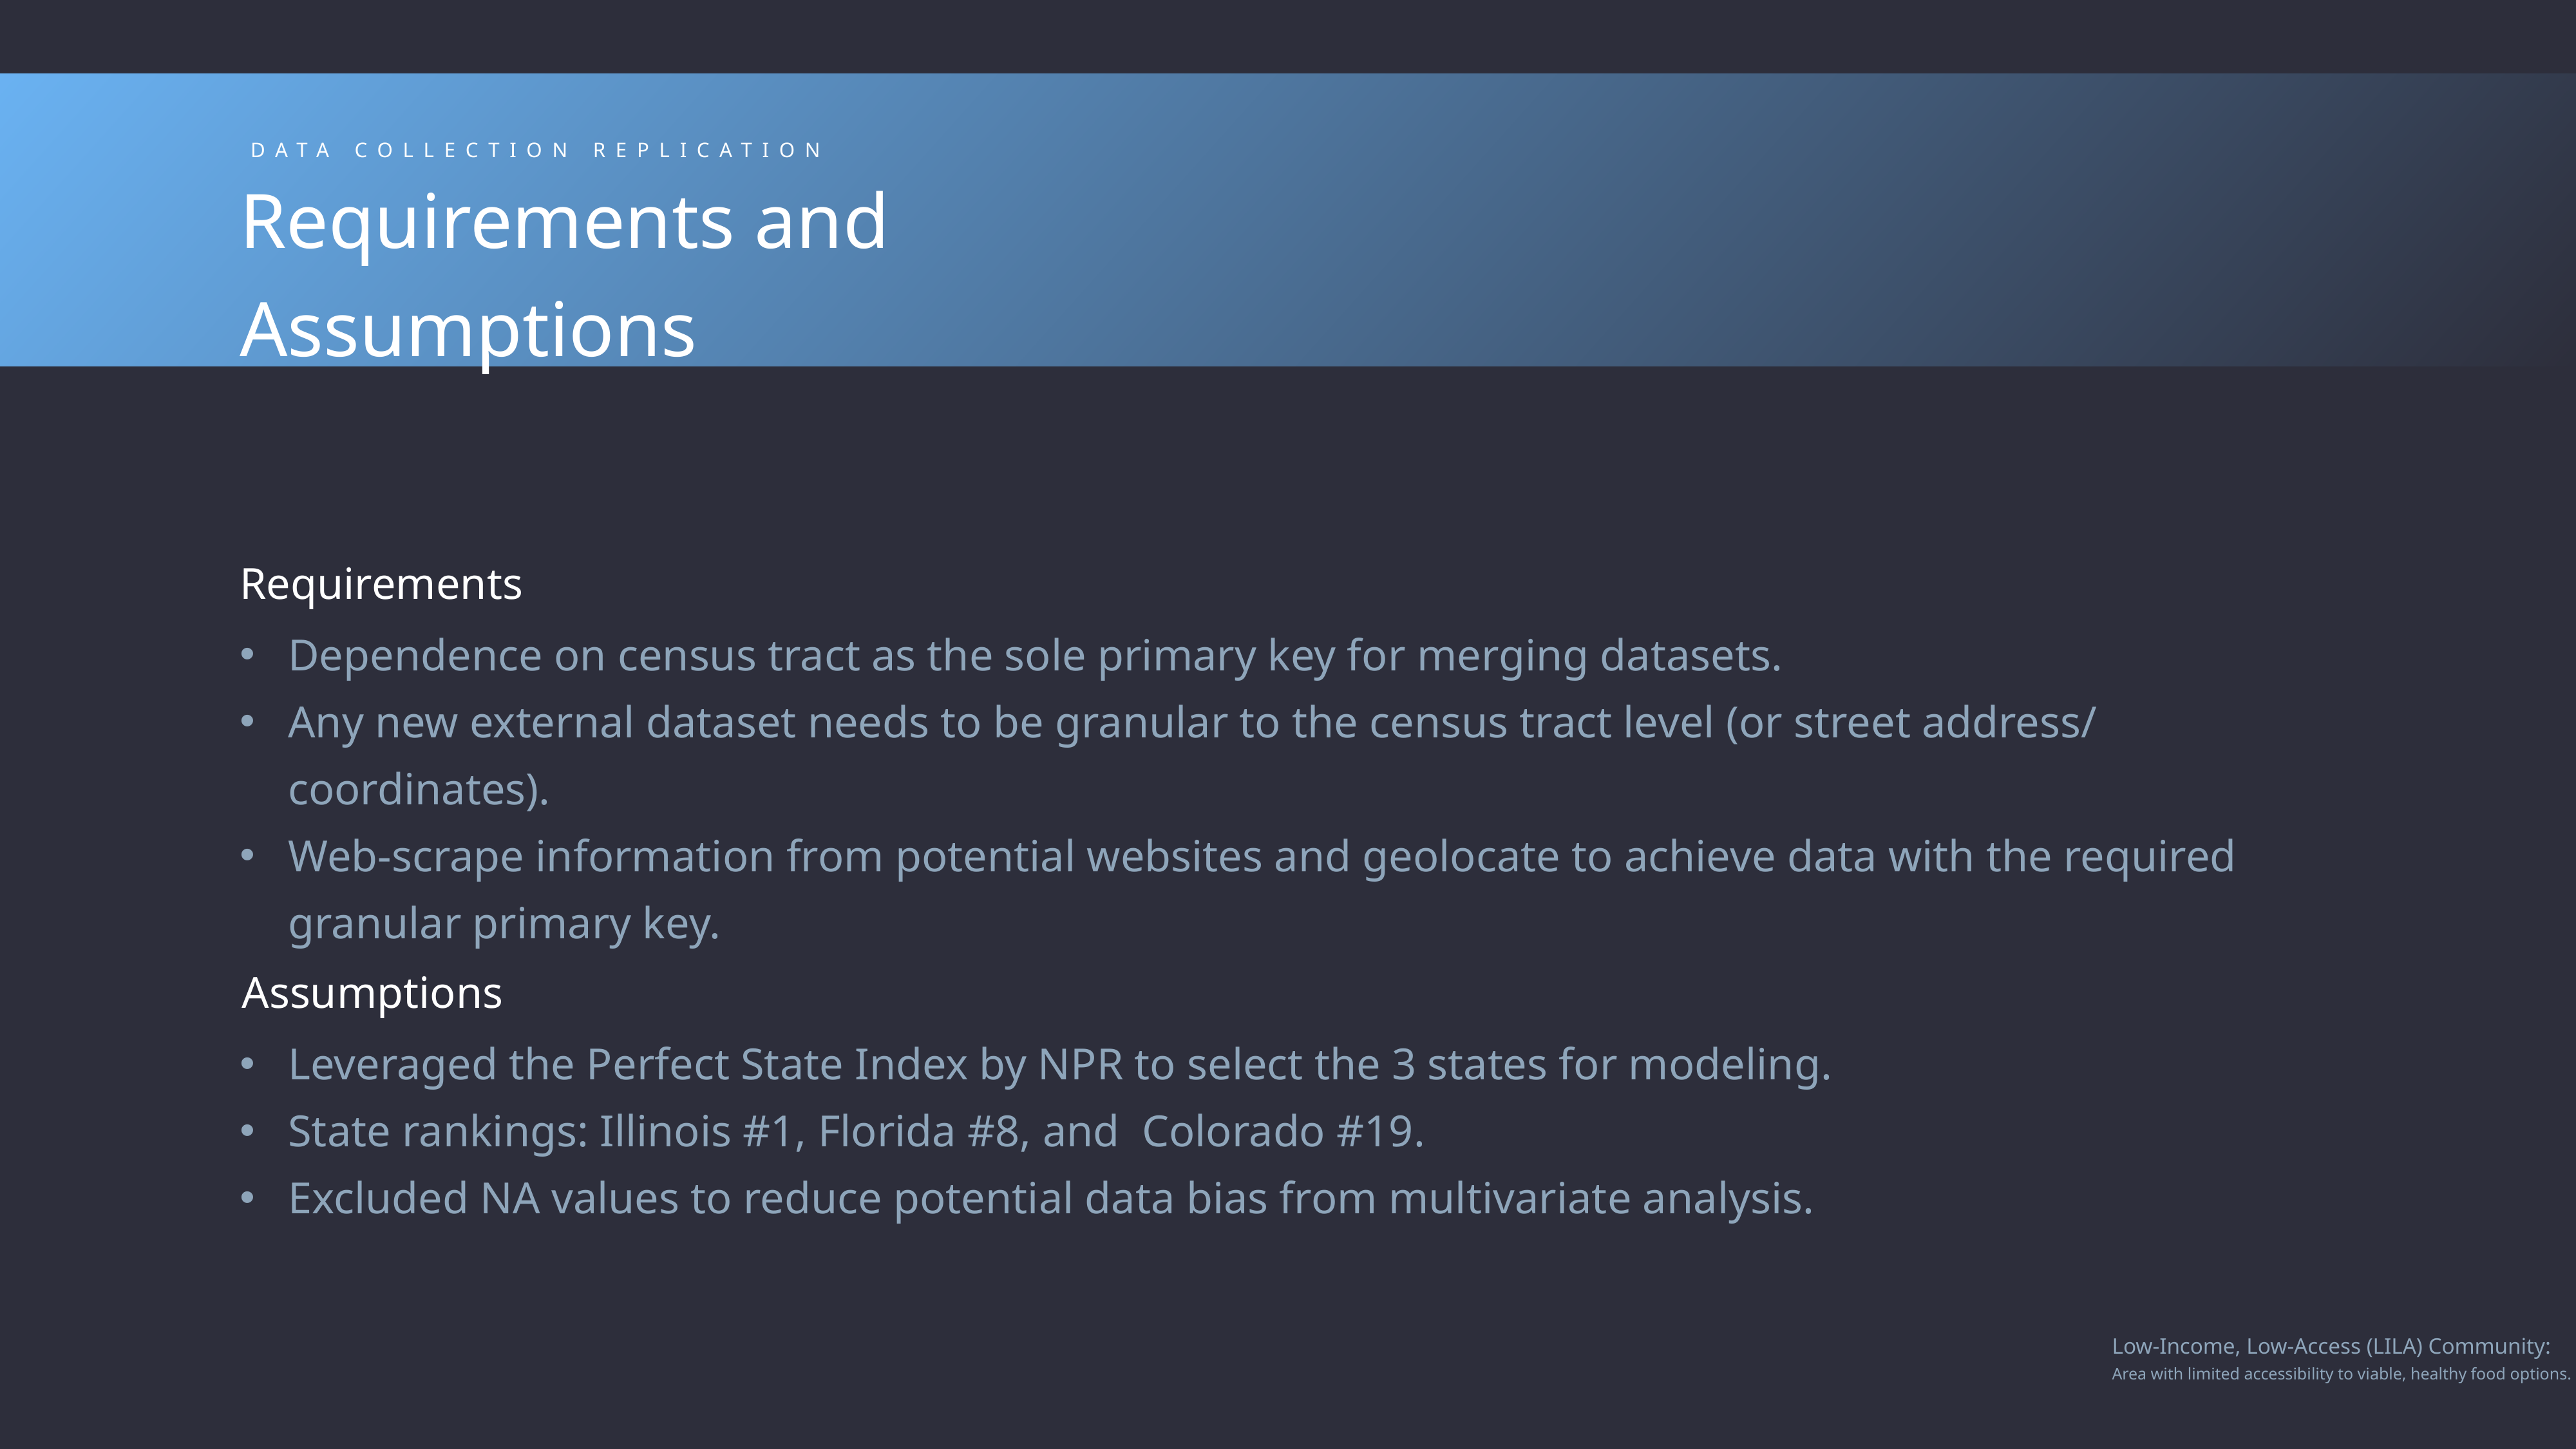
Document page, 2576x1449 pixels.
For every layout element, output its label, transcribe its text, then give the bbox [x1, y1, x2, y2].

text_box Low-Income, Low-Access (LILA) Community: Area with limited accessibility to viable, healthy food options. [2107, 1319, 2576, 1389]
text_box Requirements and Assumptions [234, 149, 1352, 377]
text_box Assumptions [236, 949, 1242, 1023]
text_box [0, 73, 2576, 366]
text_box Requirements [234, 540, 1236, 613]
text_box Leveraged the Perfect State Index by NPR to select the 3 states for modeling. State rankings: Illinois #1, Florida #8, and Colorado #19. Excluded NA values to reduce potential data bias from multivariate analysis. [234, 1016, 2271, 1228]
text_box Dependence on census tract as the sole primary key for merging datasets. Any new external dataset needs to be granular to the census tract level (or street address/ coordinates). Web-scrape information from potential websites and geolocate to achieve data with the required granular primary key. [234, 607, 2271, 952]
text_box Data collection replication [245, 124, 827, 167]
